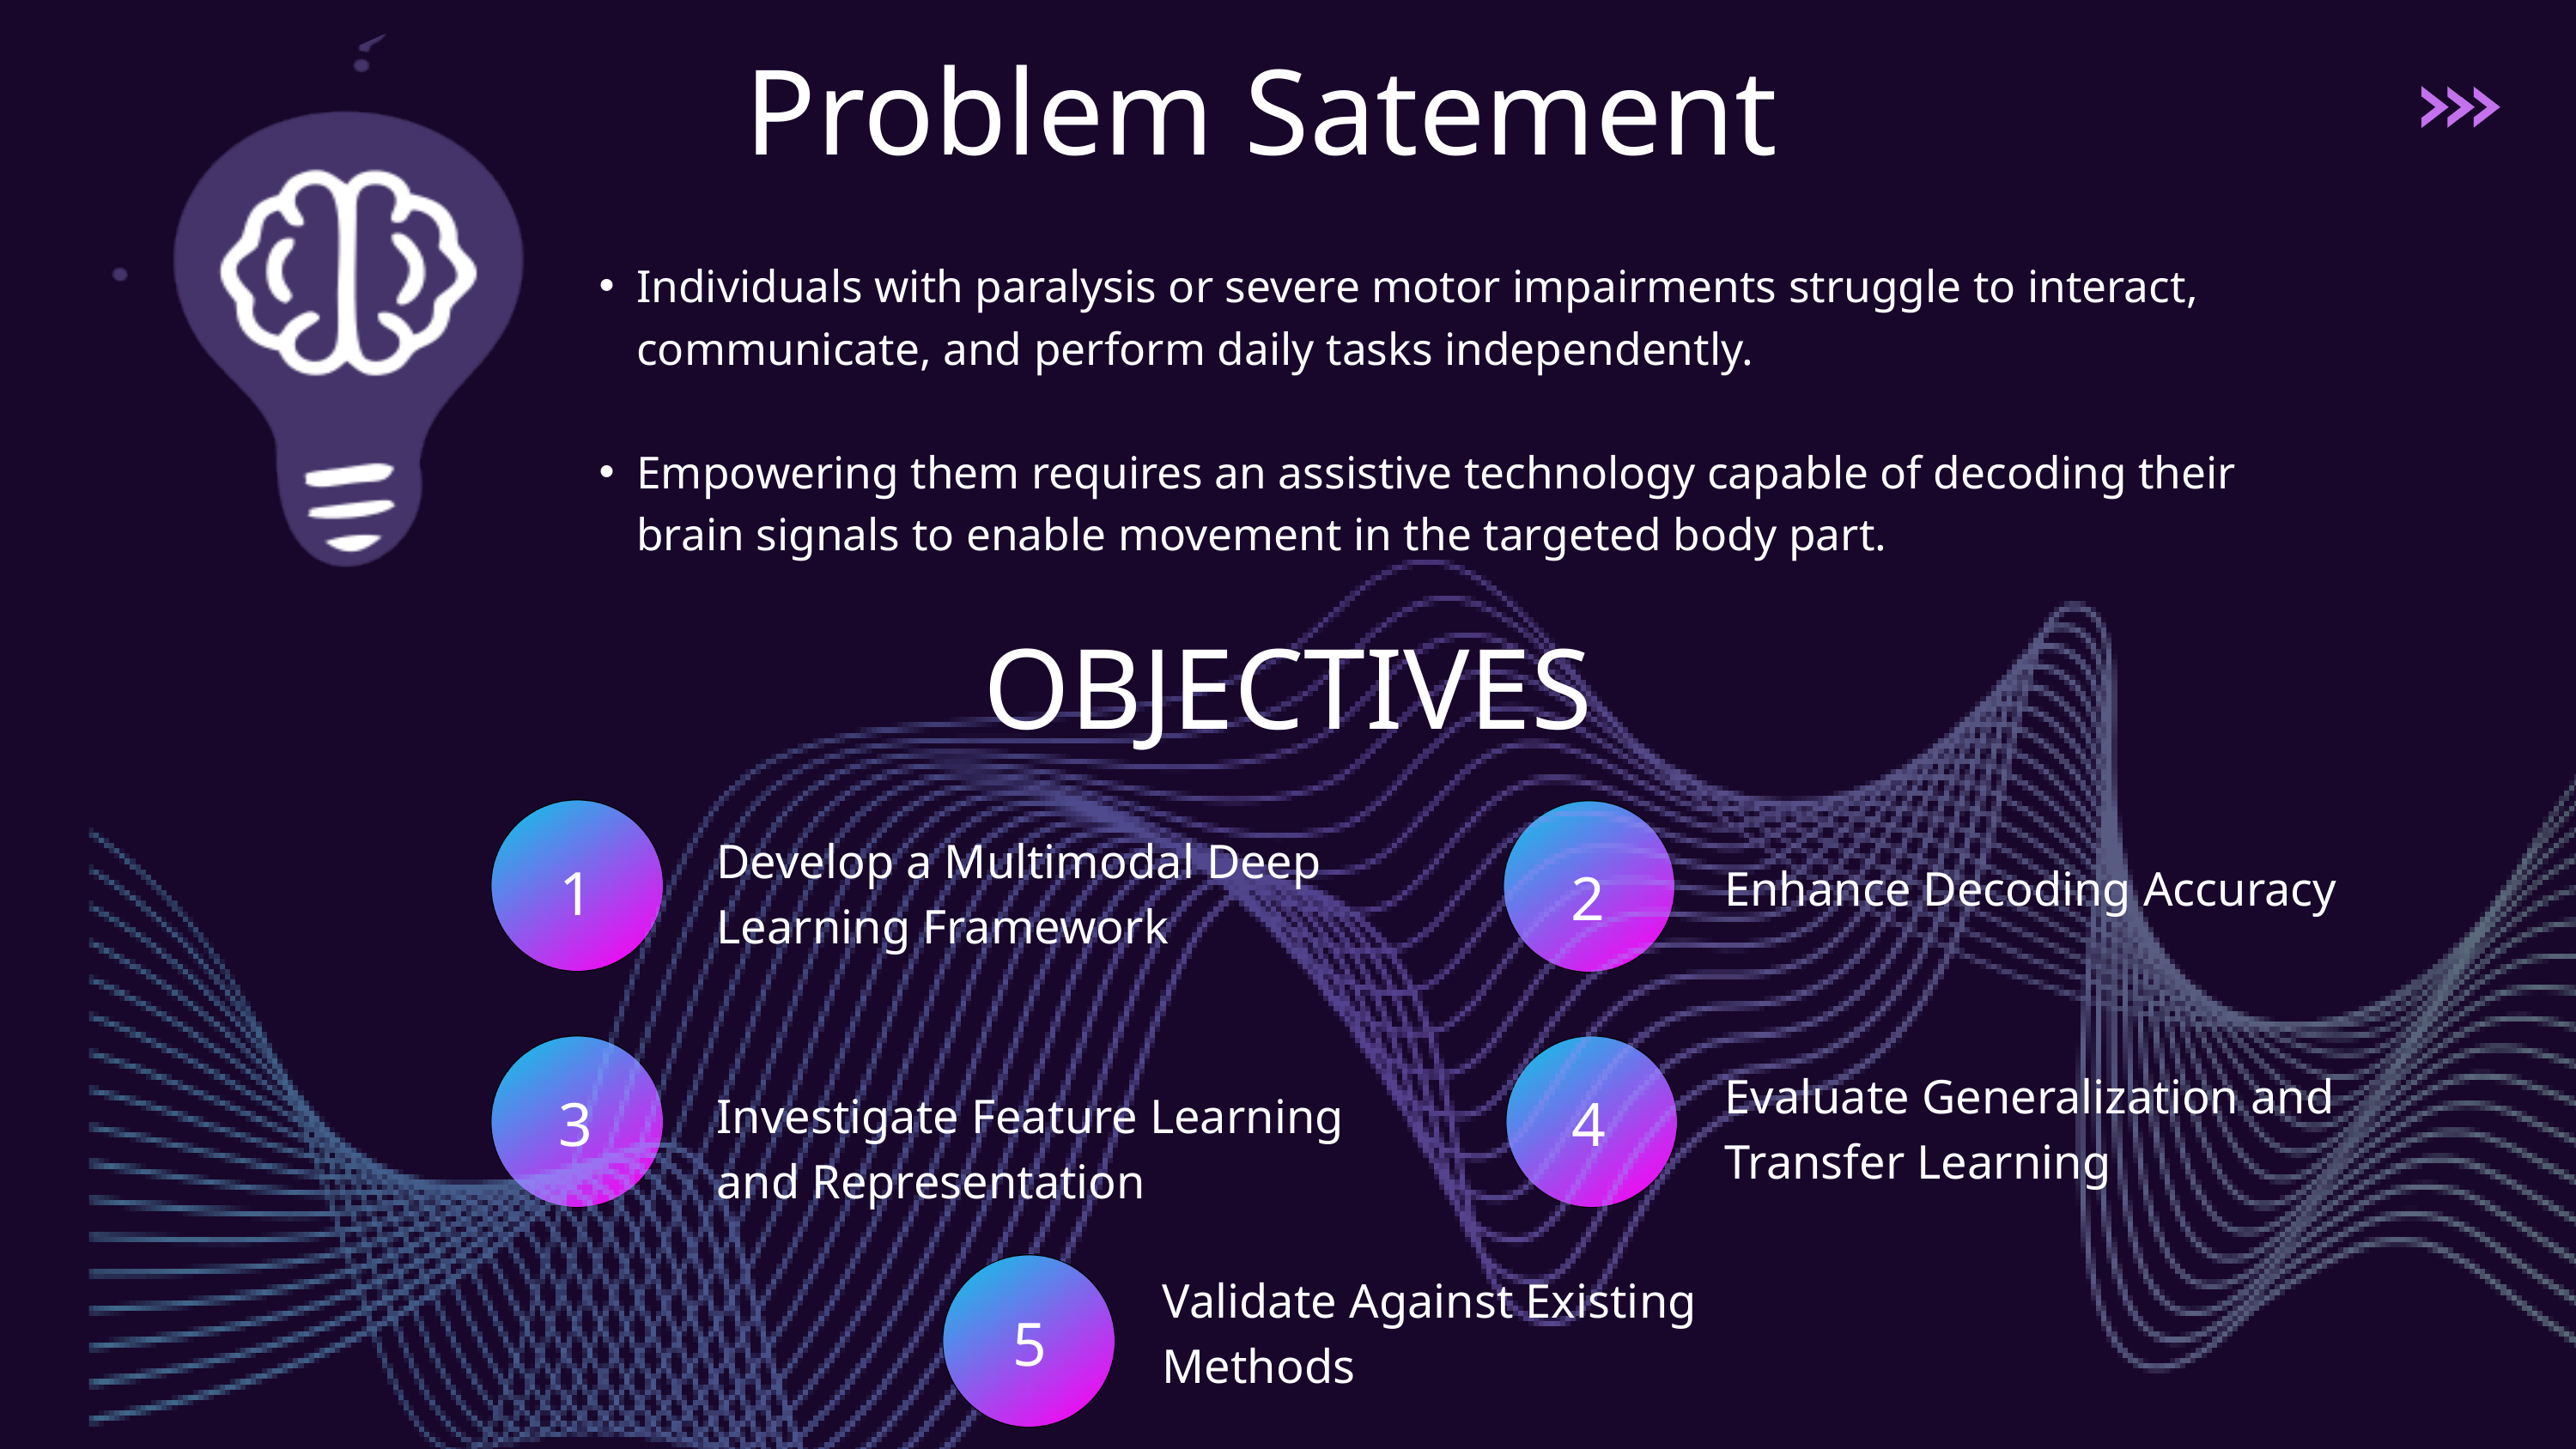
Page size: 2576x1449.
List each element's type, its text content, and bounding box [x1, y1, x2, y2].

text_box Individuals with paralysis or severe motor impairments struggle to interact, communicate, and perform daily tasks independently. Empowering them requires an assistive technology capable of decoding their brain signals to enable movement in the targeted body part. [561, 187, 2245, 622]
text_box [88, 560, 2576, 1449]
text_box [942, 1254, 1115, 1428]
text_box 2 [1503, 849, 1673, 933]
text_box 4 [1504, 1075, 1674, 1159]
text_box Develop a Multimodal Deep Learning Framework [716, 822, 1403, 953]
text_box 3 [490, 1075, 660, 1243]
text_box Investigate Feature Learning and Representation [716, 1077, 1403, 1209]
text_box Problem Satement [455, 36, 2068, 179]
text_box 1 [492, 844, 662, 928]
text_box OBJECTIVES [507, 618, 2069, 752]
text_box Validate Against Existing Methods [1162, 1262, 1850, 1393]
text_box [2421, 86, 2500, 129]
text_box 5 [945, 1294, 1115, 1379]
text_box Evaluate Generalization and Transfer Learning [1724, 1058, 2411, 1189]
text_box [62, 15, 561, 560]
text_box Enhance Decoding Accuracy [1724, 850, 2411, 916]
